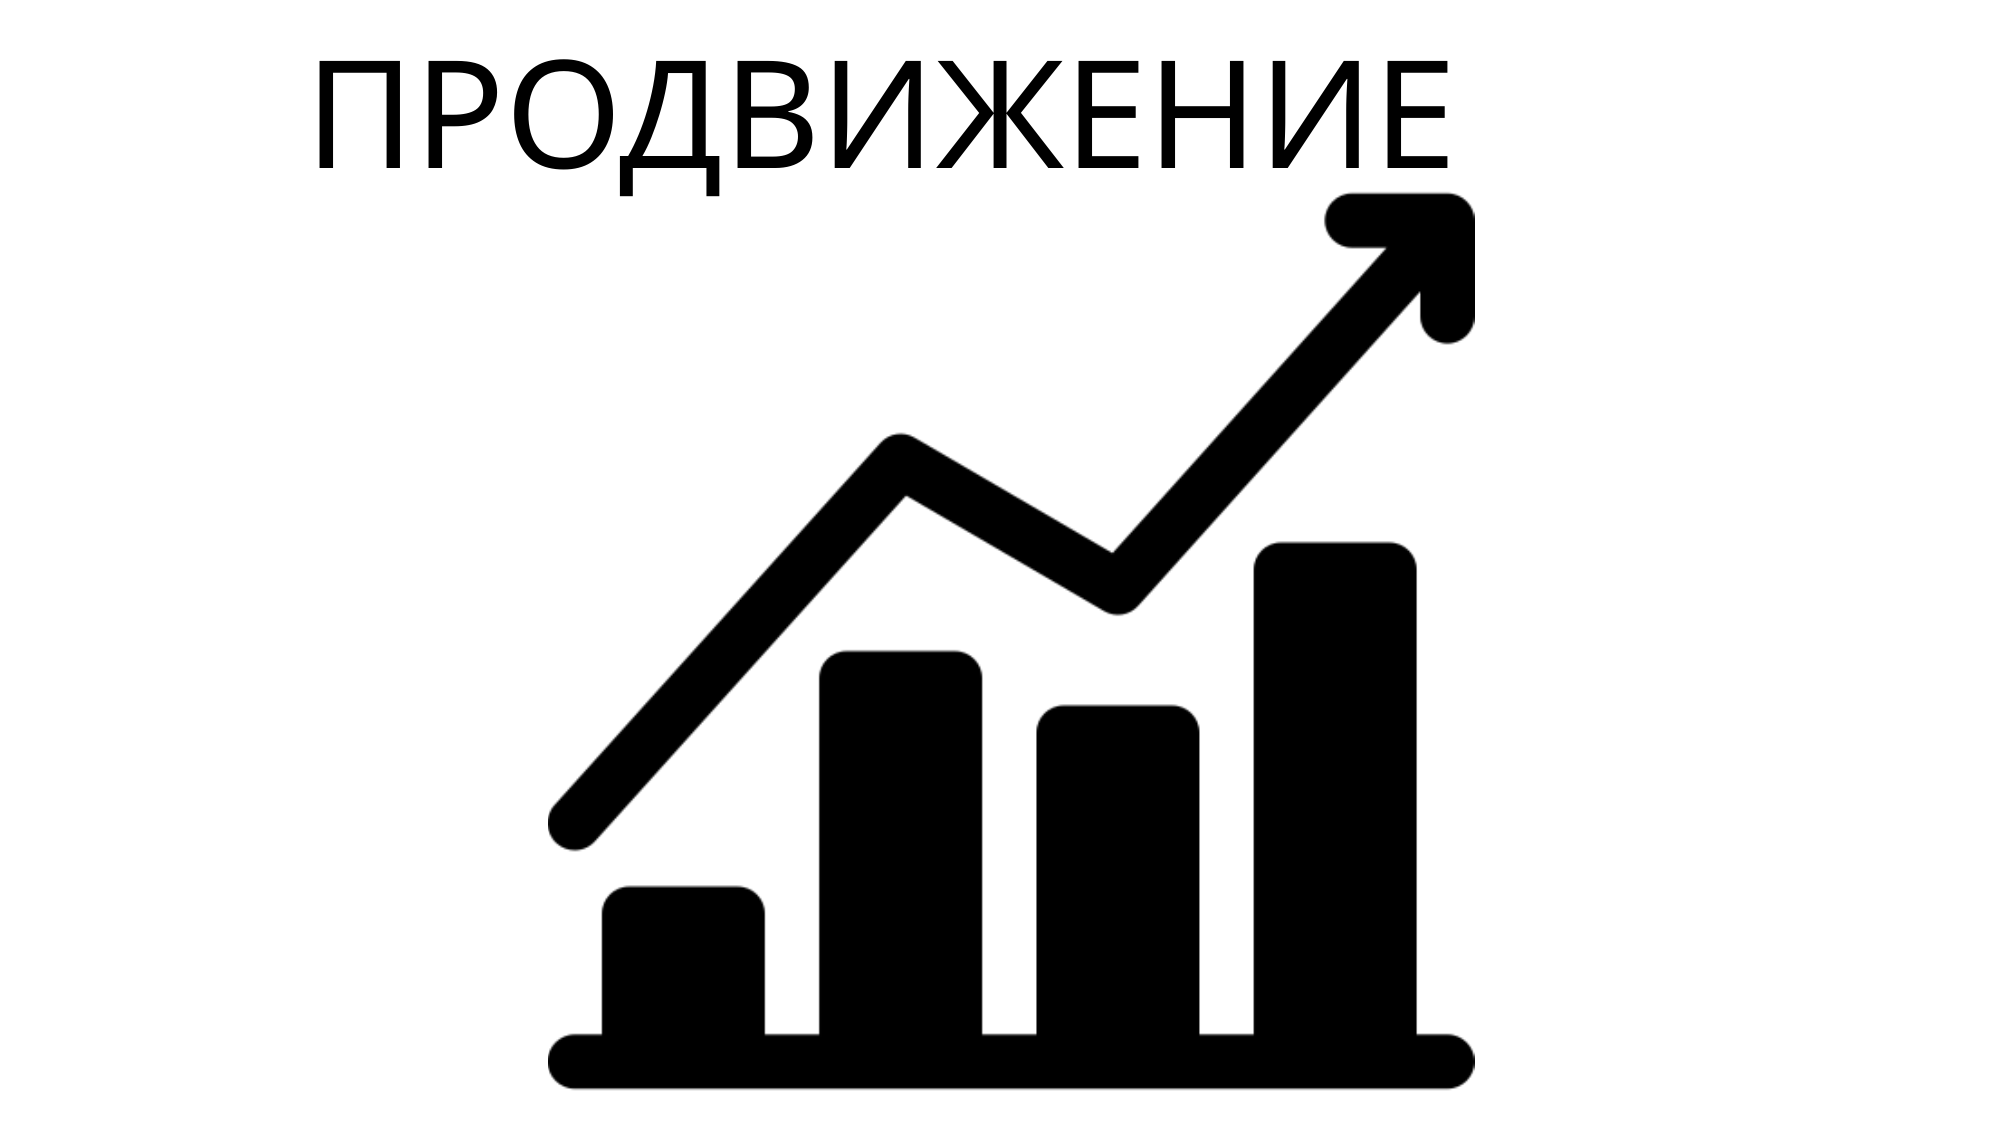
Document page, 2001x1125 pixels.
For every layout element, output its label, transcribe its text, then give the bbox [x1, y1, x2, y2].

text_box ПРОДВИЖЕНИЕ [290, 11, 1733, 206]
picture [548, 178, 1475, 1105]
